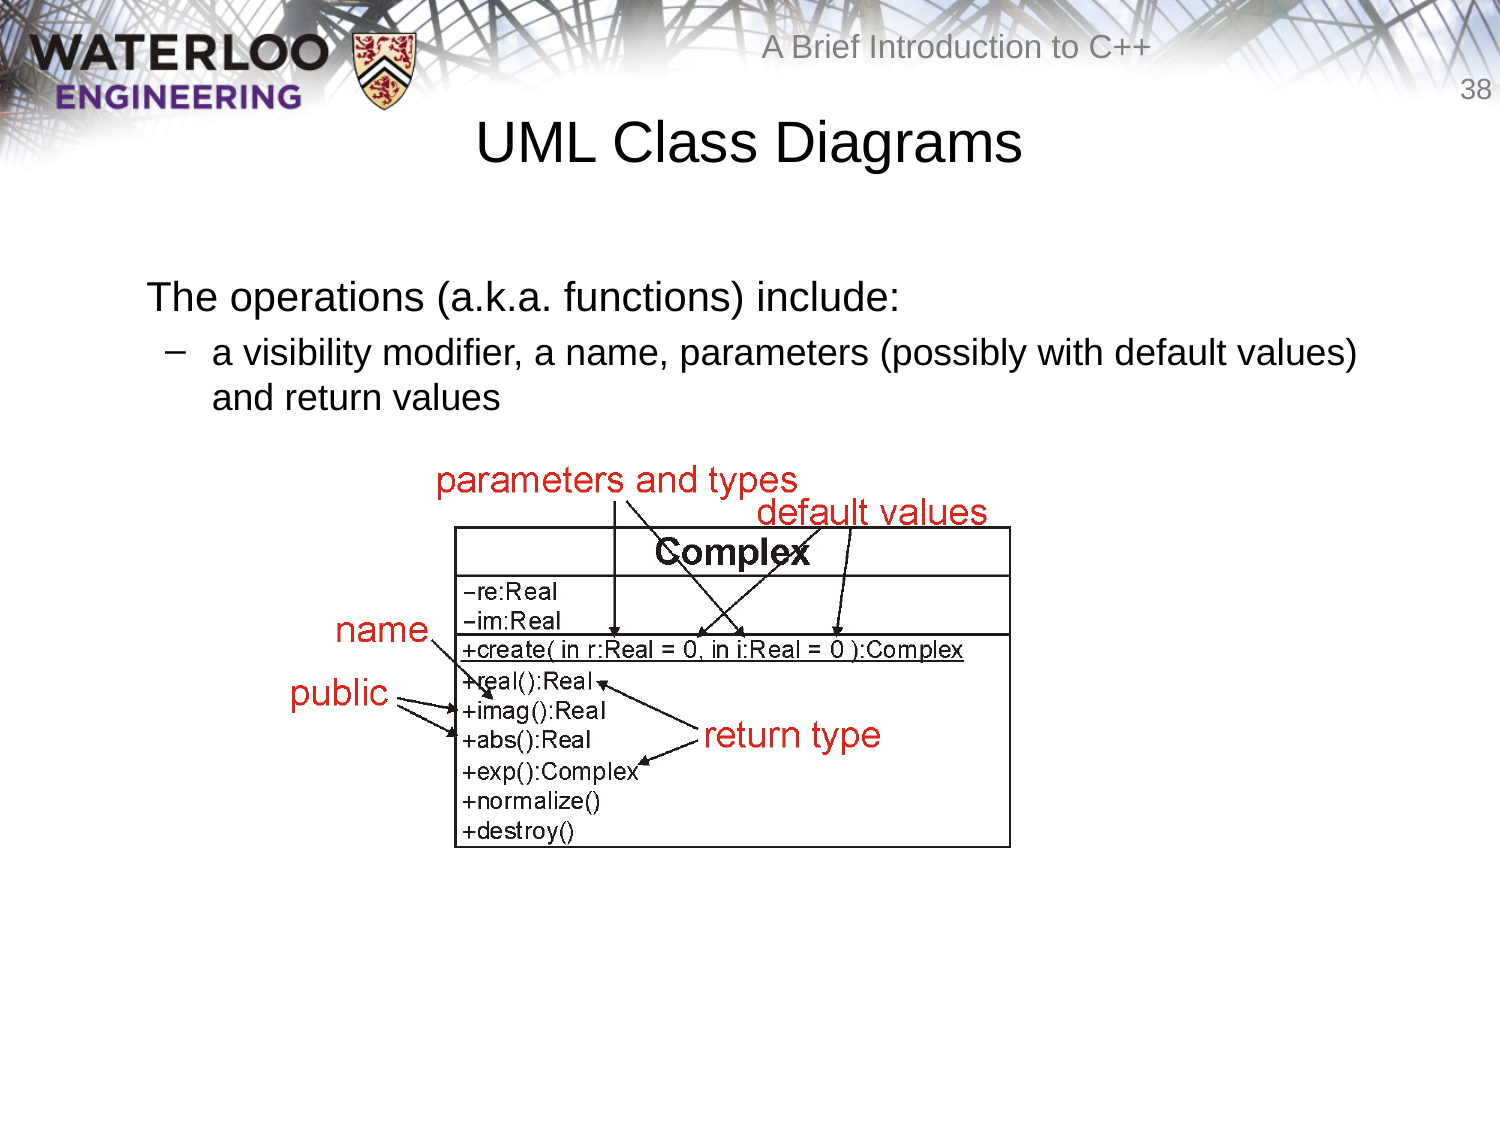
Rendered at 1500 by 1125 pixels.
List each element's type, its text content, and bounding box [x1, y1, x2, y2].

picture [0, 0, 1500, 1125]
list The operations (a.k.a. functions) include: a visibility modifier, a name, parameters (possibly with default values) and return values [74, 262, 1426, 1006]
title UML Class Diagrams [74, 44, 1426, 233]
